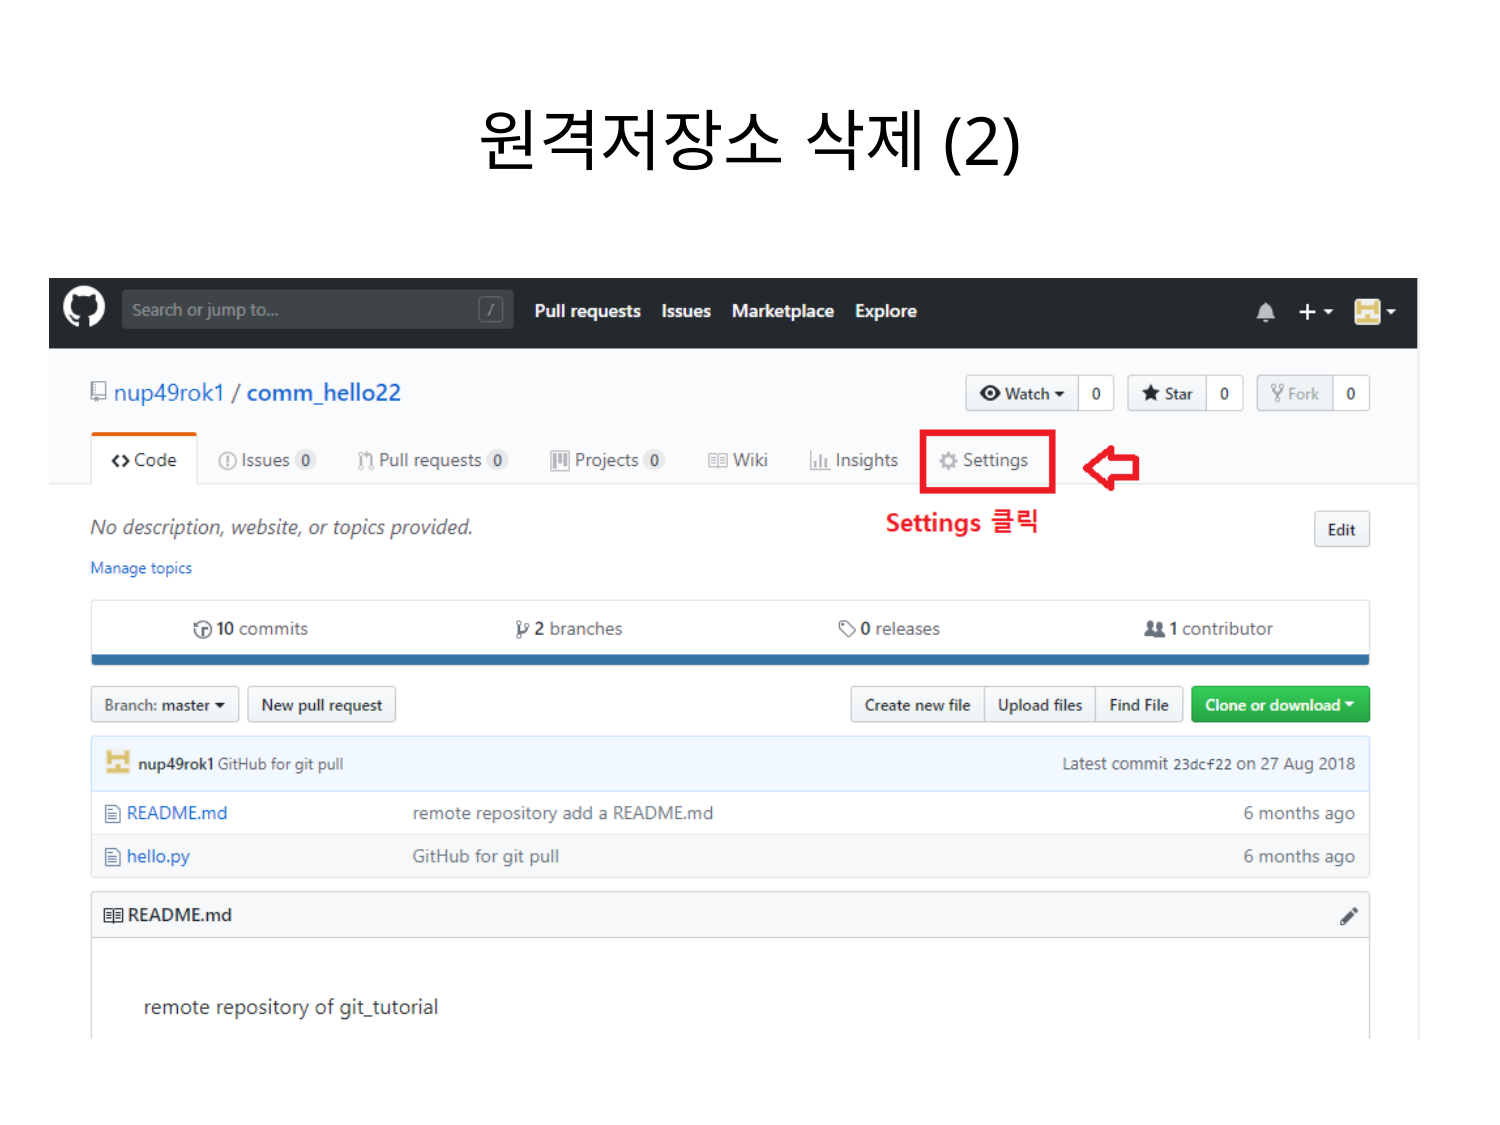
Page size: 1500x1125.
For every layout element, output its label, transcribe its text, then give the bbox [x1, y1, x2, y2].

picture [49, 278, 1421, 1039]
title 원격저장소 삭제(2) [75, 45, 1425, 233]
